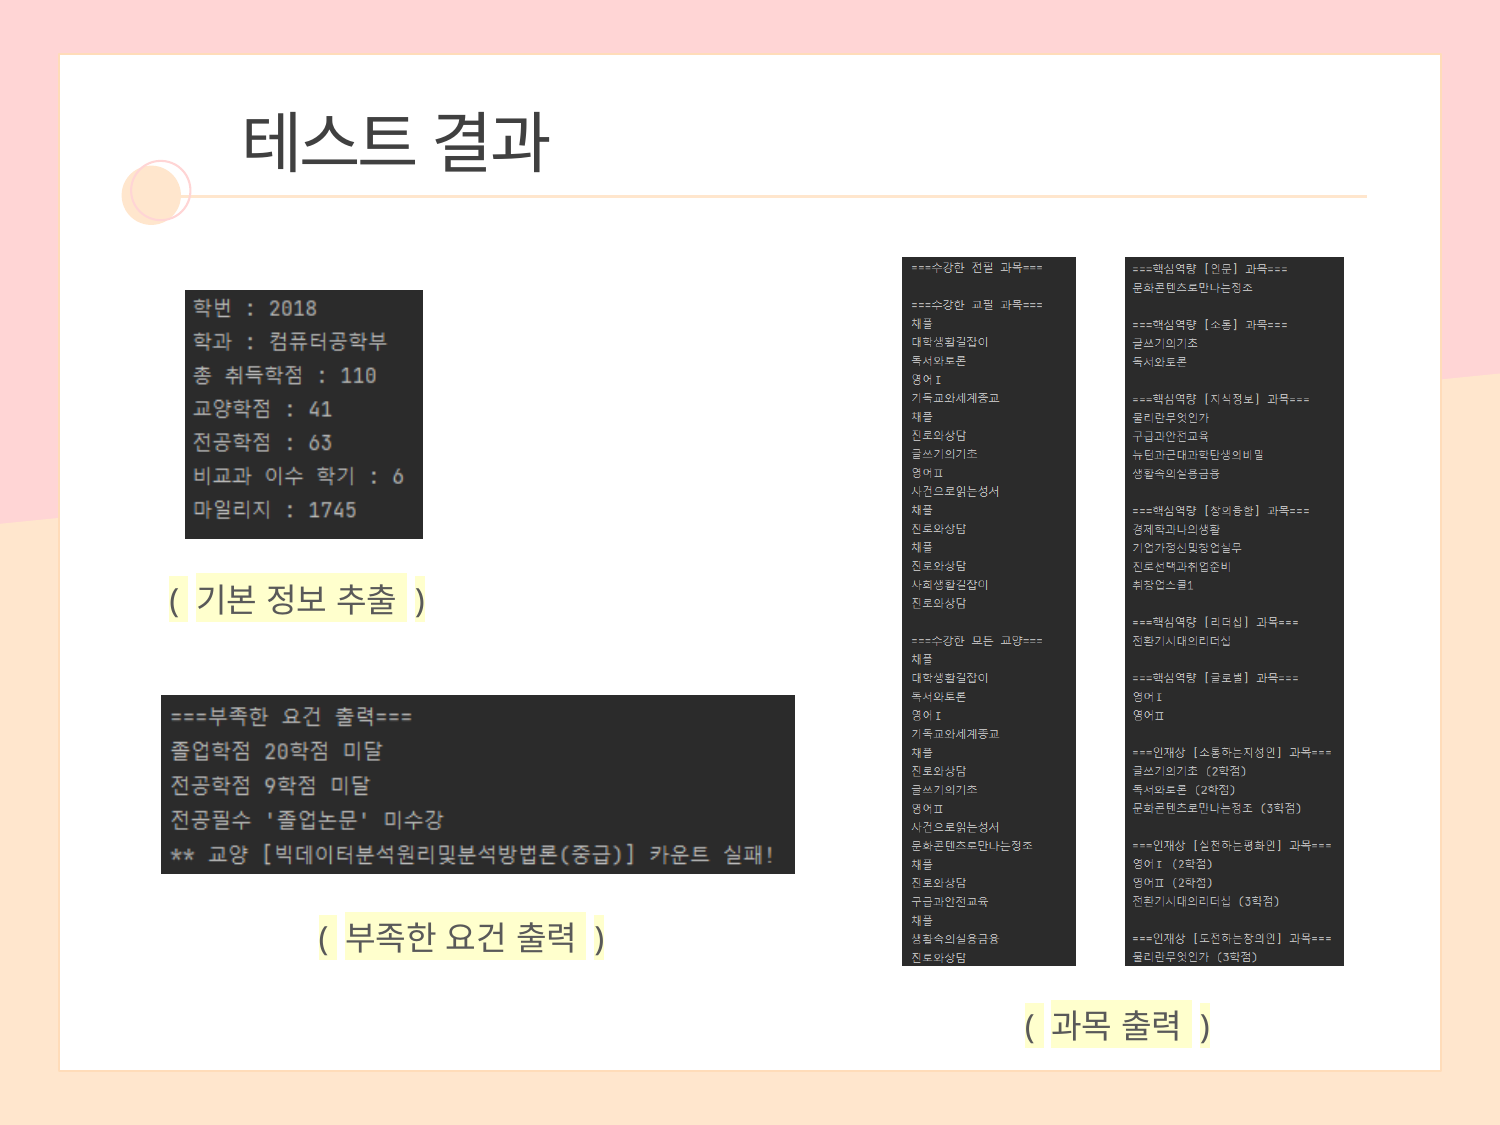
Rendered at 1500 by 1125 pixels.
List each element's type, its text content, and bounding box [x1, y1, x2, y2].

text_box ( 과목 출력 ) [1009, 977, 1229, 1053]
text_box ( 부족한 요건 출력 ) [303, 889, 623, 965]
picture [161, 695, 795, 874]
picture [184, 290, 423, 539]
picture [902, 256, 1076, 966]
text_box ( 기본 정보 추출 ) [154, 551, 440, 627]
text_box 테스트 결과 [226, 93, 567, 189]
picture [1124, 256, 1344, 966]
